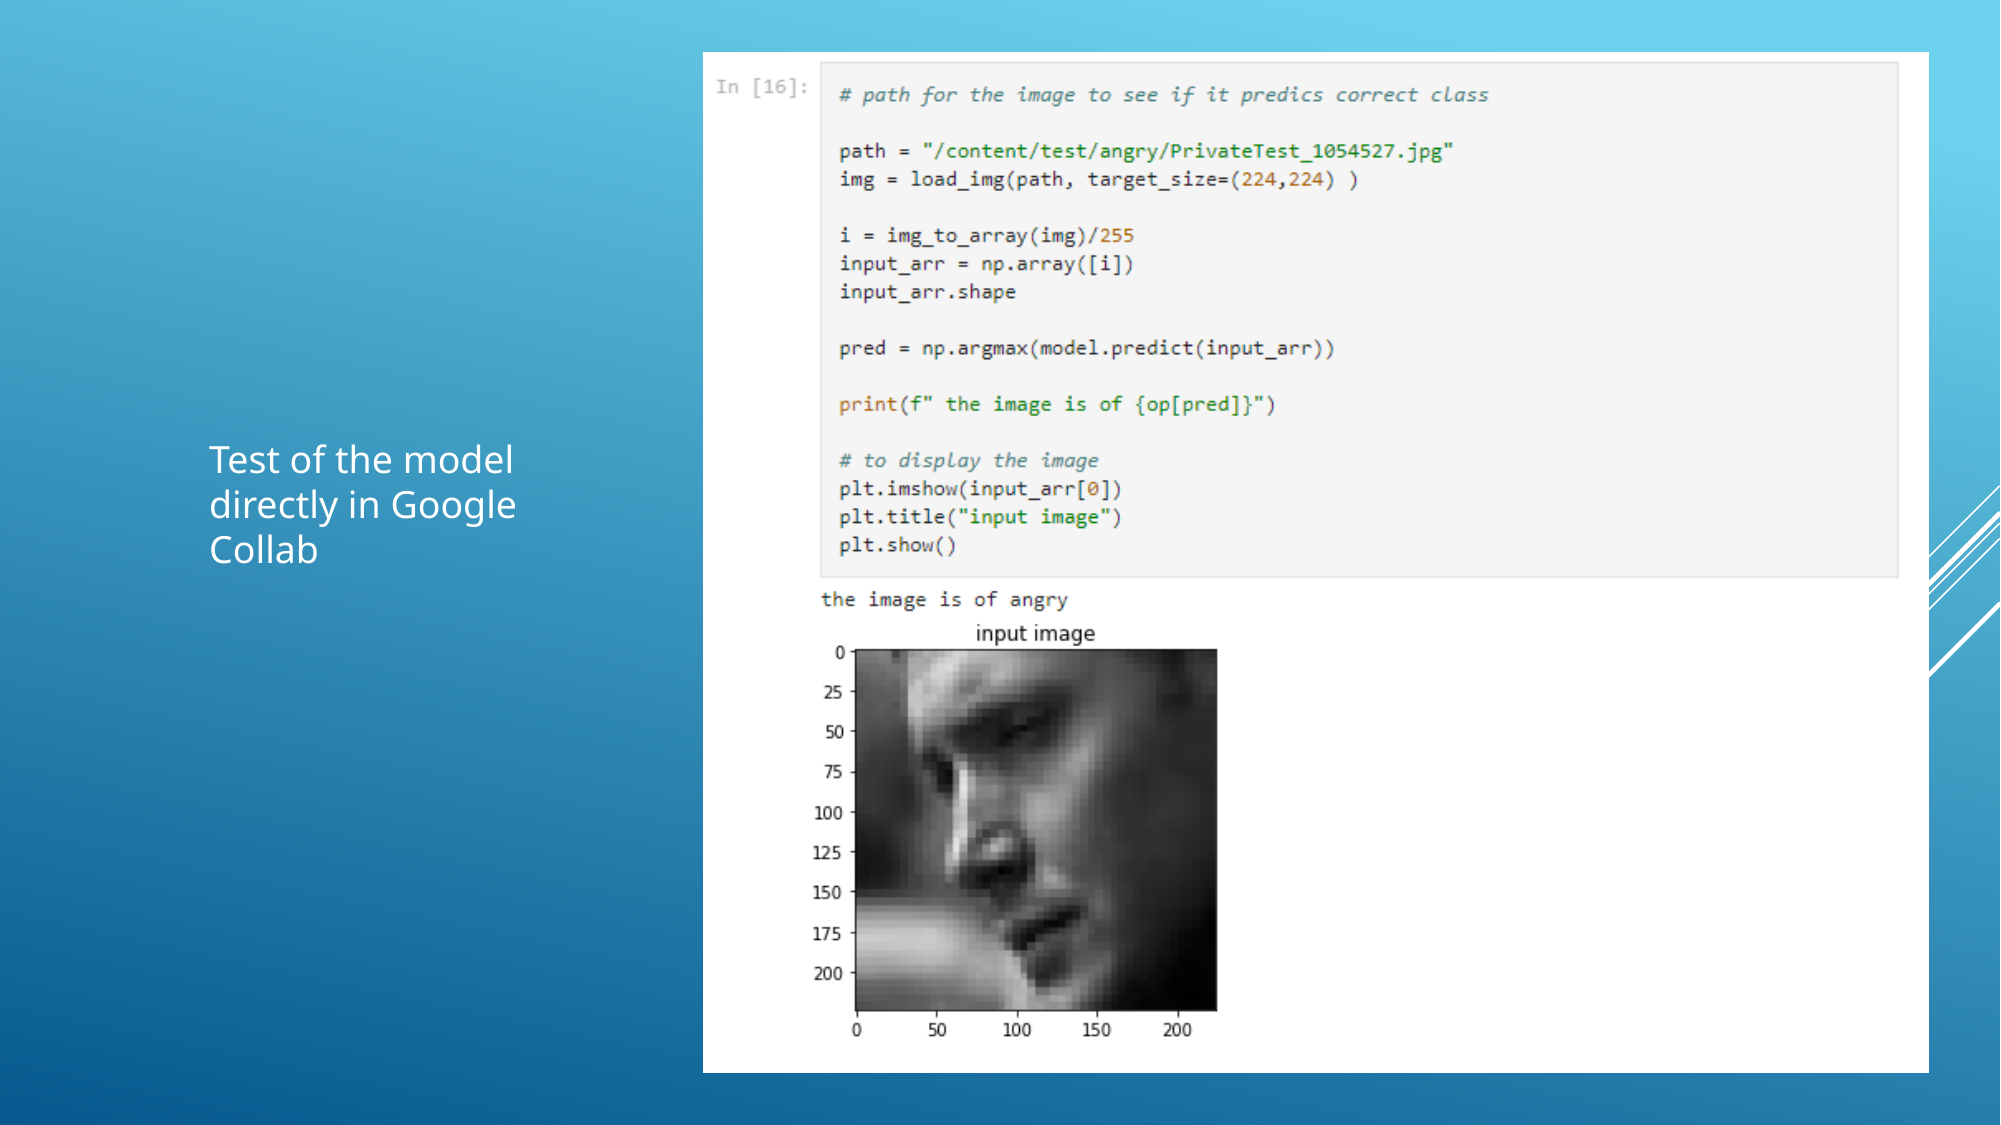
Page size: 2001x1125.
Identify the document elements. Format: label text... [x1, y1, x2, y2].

text_box Test of the model directly in Google Collab [194, 429, 599, 624]
picture [703, 52, 1929, 1073]
